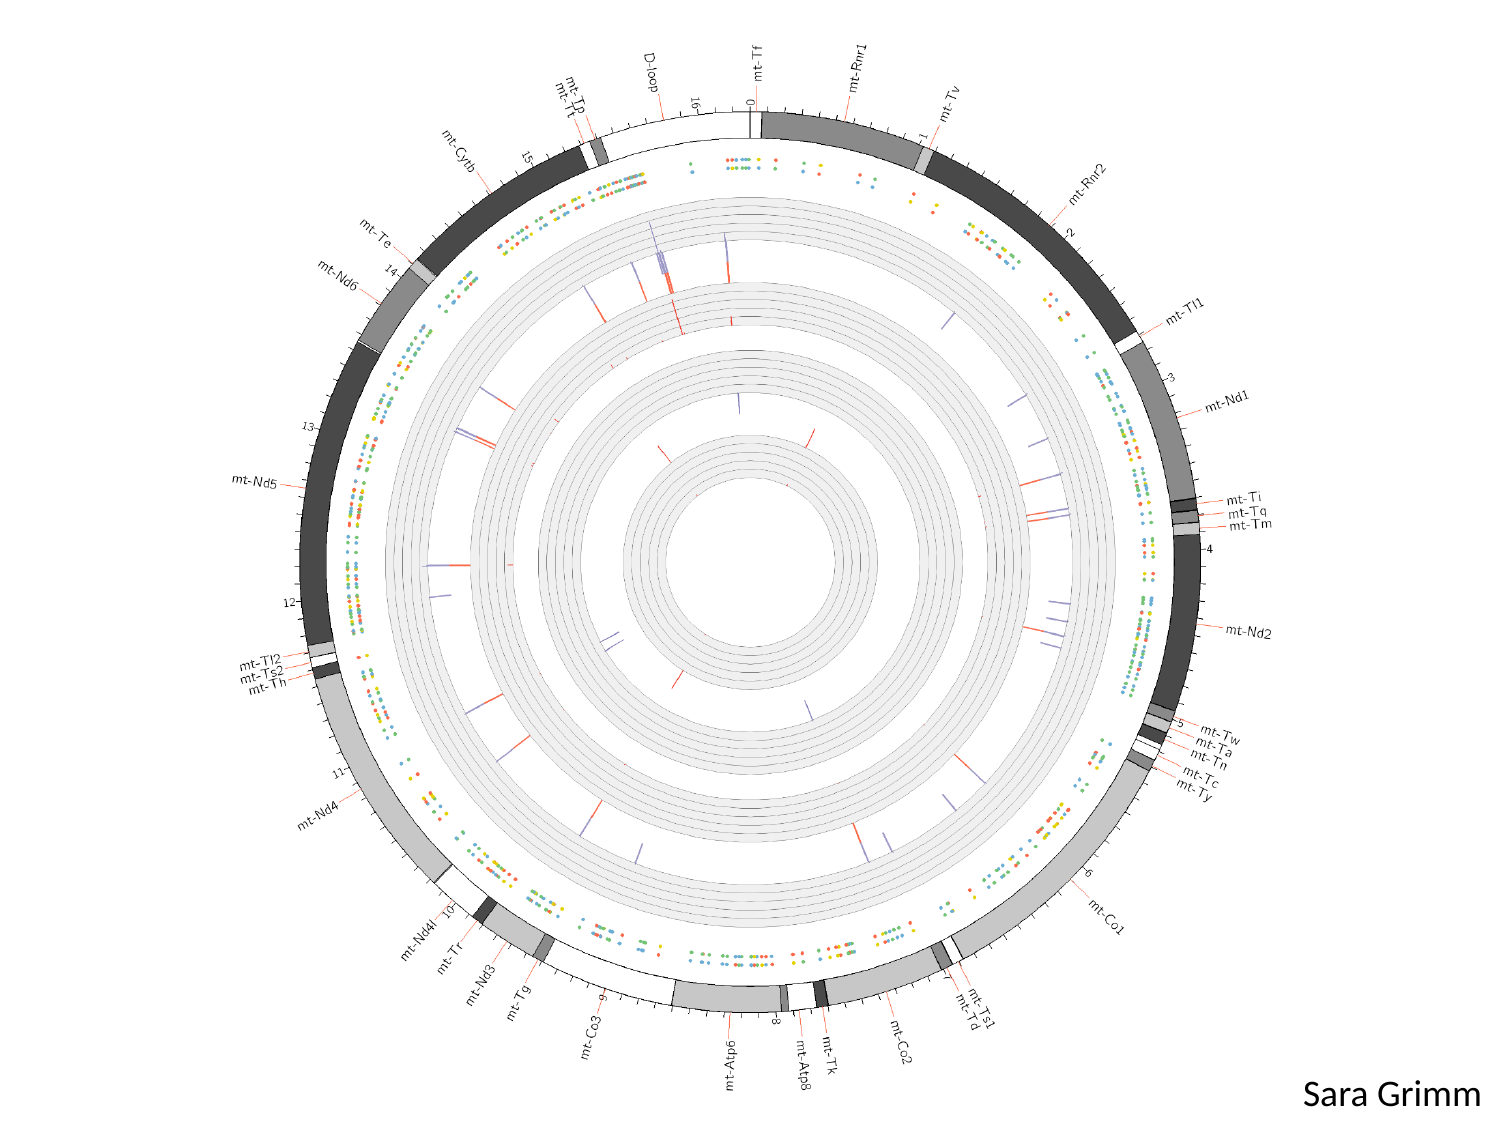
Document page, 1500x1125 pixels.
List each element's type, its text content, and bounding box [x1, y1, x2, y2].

picture [187, 0, 1313, 1125]
text_box Sara Grimm [1315, 1061, 1498, 1122]
